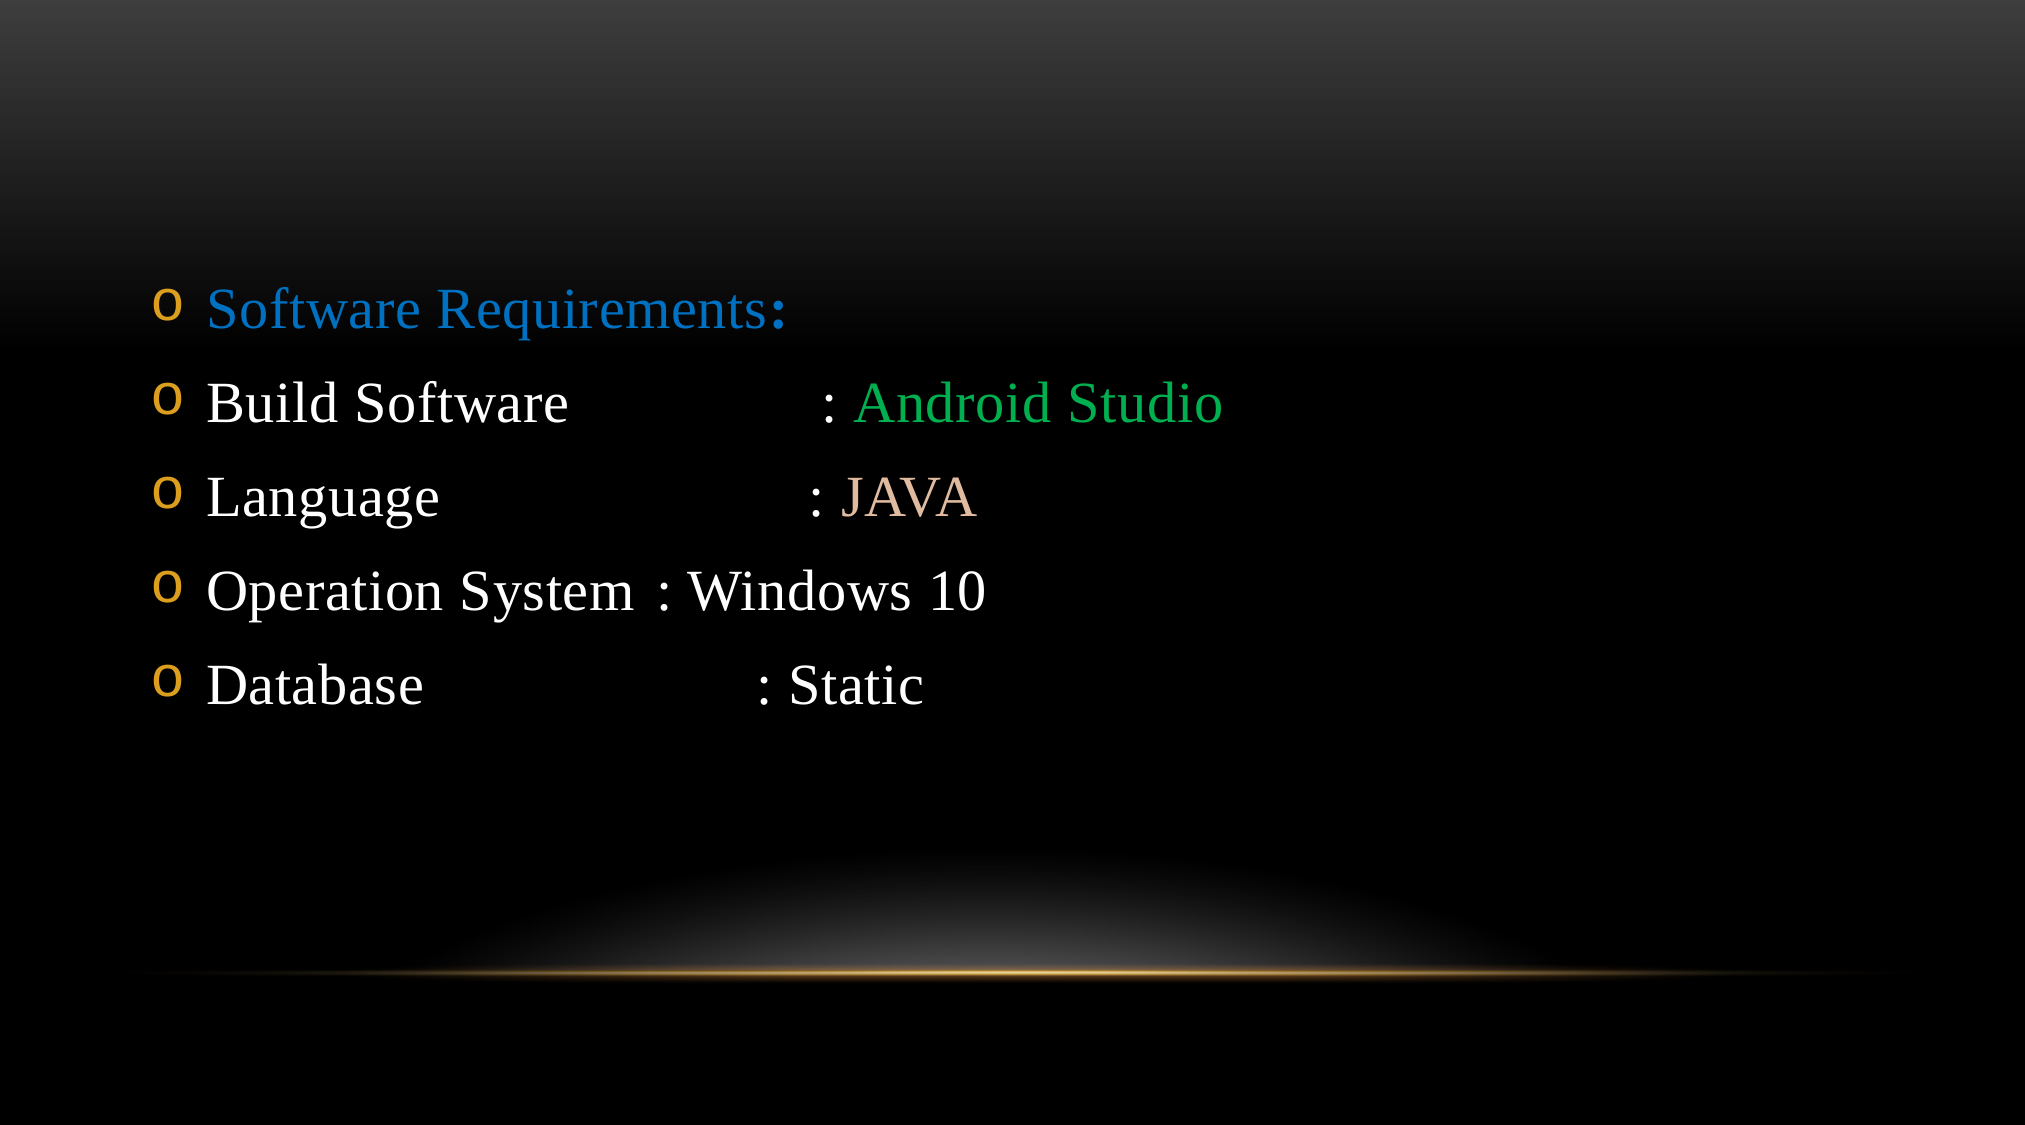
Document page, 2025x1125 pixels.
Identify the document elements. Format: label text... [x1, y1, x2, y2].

picture [0, 0, 2025, 1125]
list Software Requirements: Build Software : Android Studio Language : JAVA Operation System : Windows 10 Database : Static [135, 262, 1890, 938]
